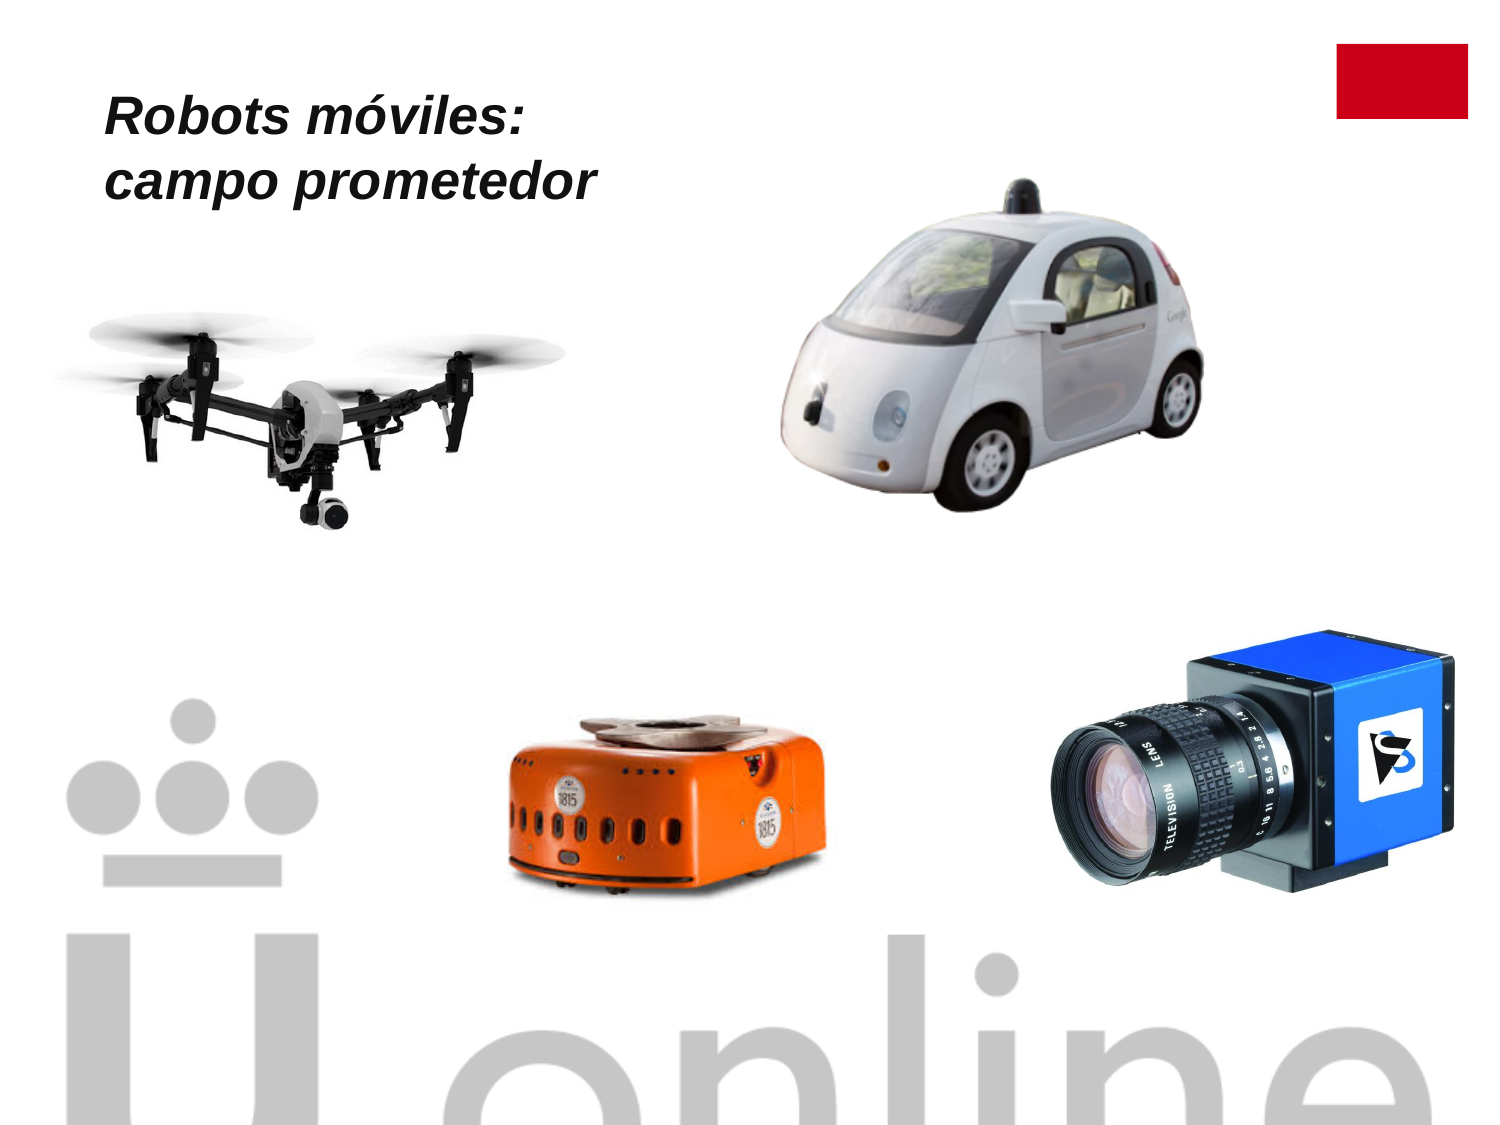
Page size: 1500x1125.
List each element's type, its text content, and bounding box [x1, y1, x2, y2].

picture [54, 629, 1456, 1125]
text_box Robots móviles: campo prometedor [89, 72, 675, 225]
picture [34, 269, 586, 587]
picture [764, 149, 1217, 533]
